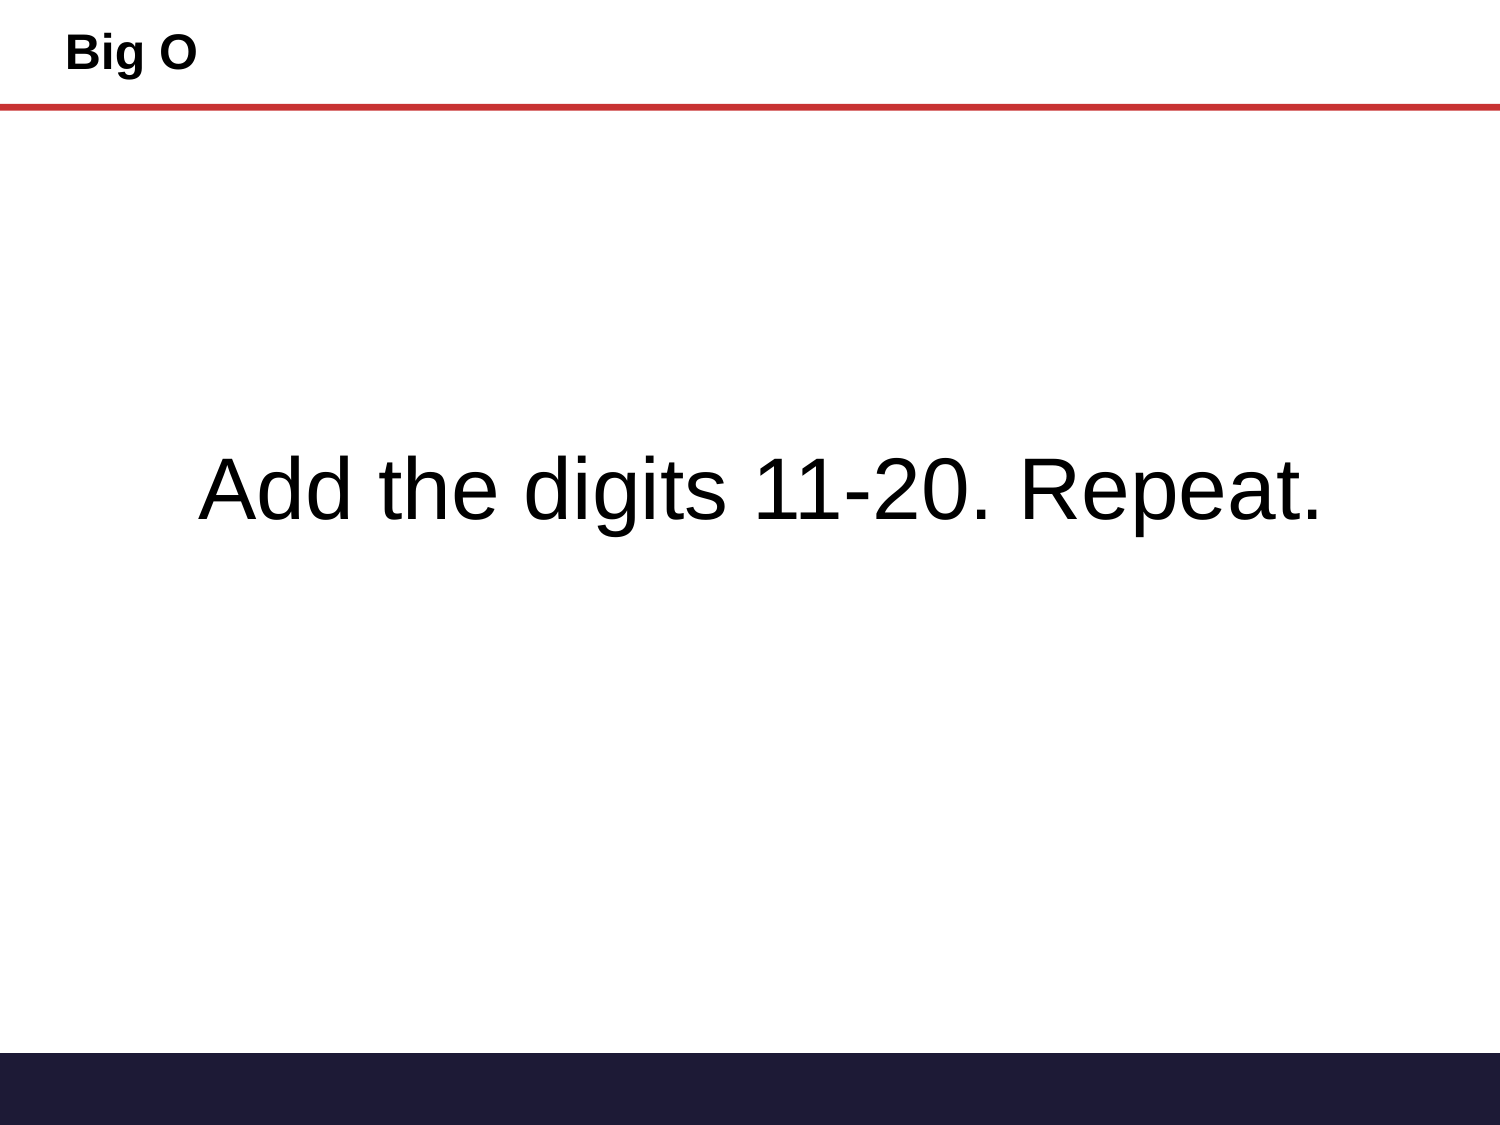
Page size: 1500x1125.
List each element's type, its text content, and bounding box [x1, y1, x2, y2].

text_box Add the digits 11-20. Repeat. [50, 425, 1475, 545]
text_box Big O [49, 0, 1425, 108]
